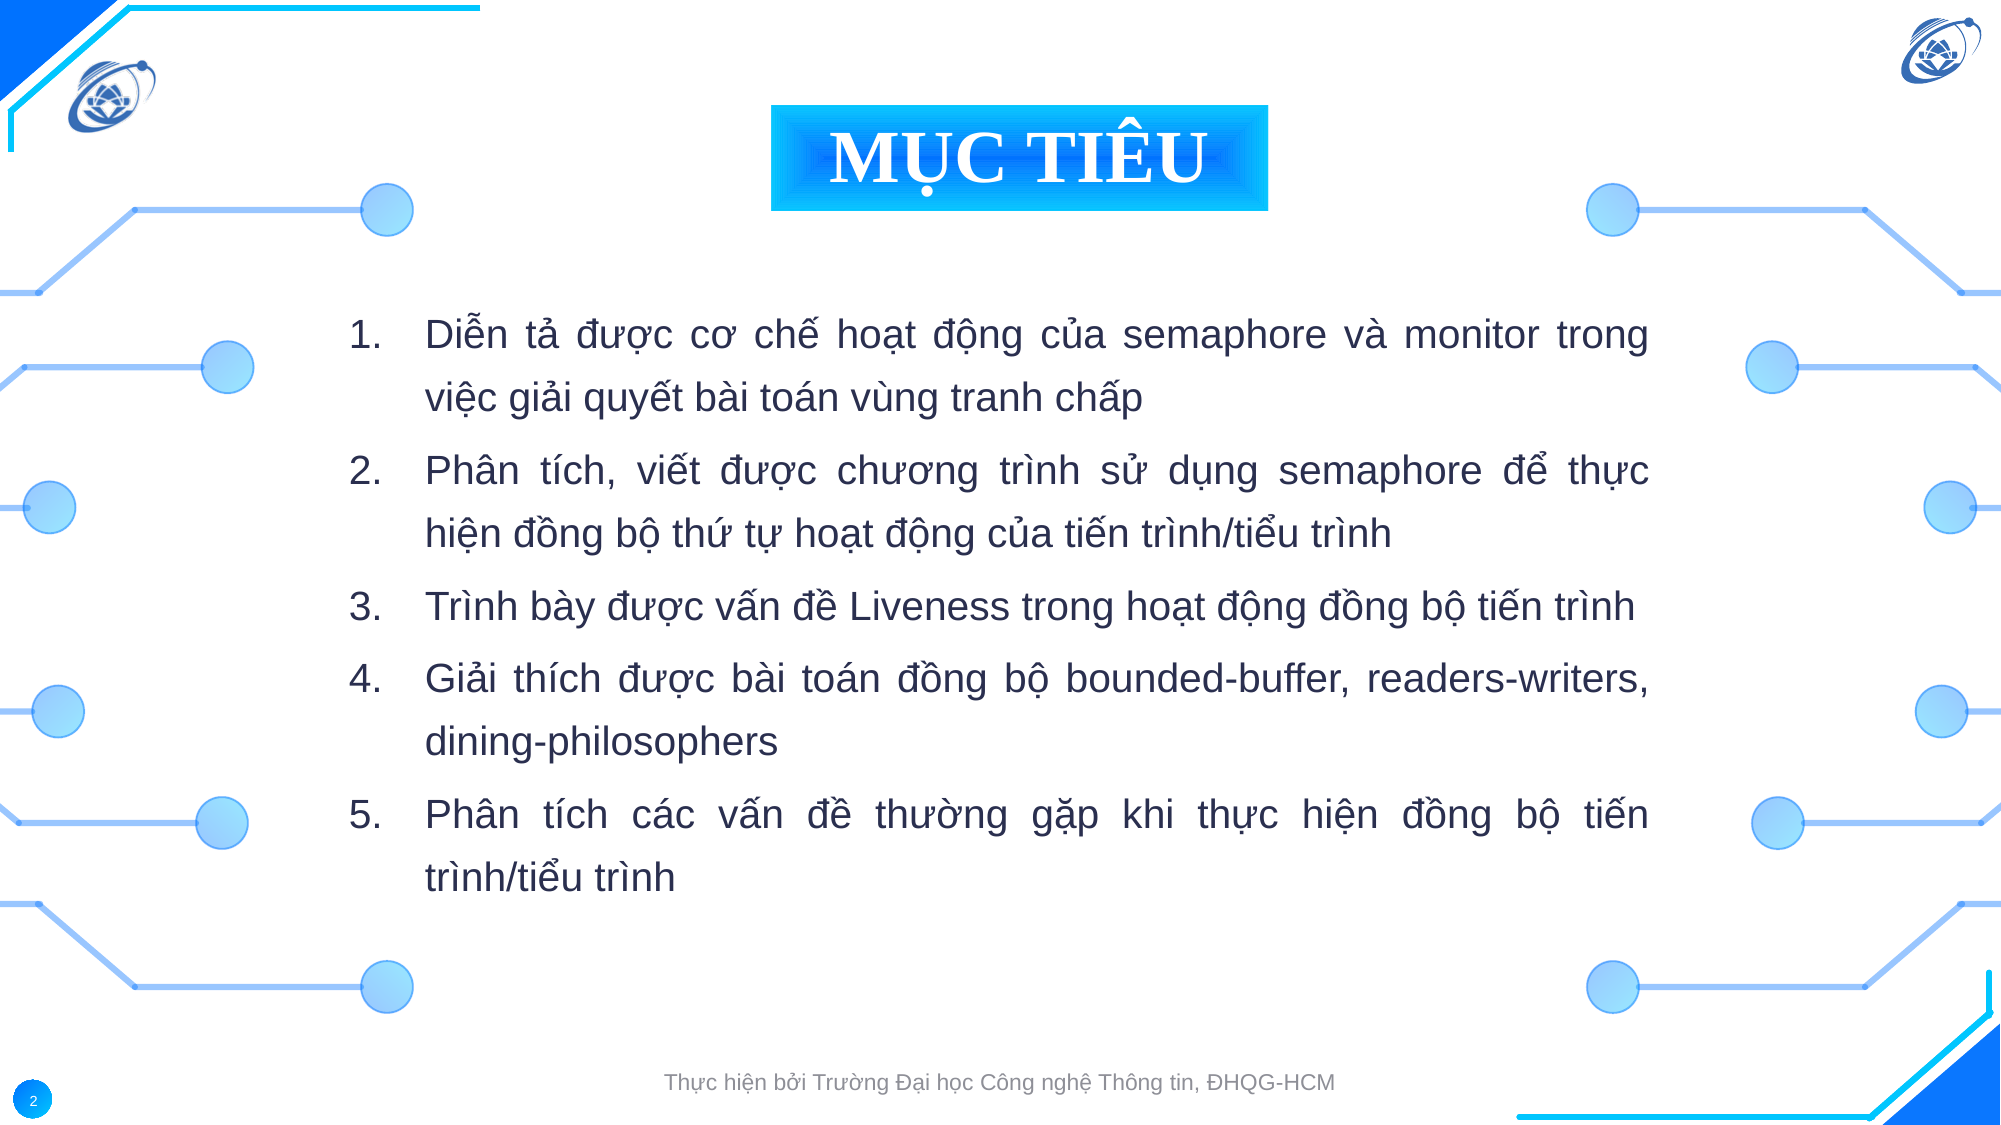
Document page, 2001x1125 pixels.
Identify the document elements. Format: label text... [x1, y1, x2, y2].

list MỤC TIÊU [797, 120, 1243, 196]
picture [67, 59, 157, 134]
footer Thực hiện bởi Trường Đại học Công nghệ Thông tin, ĐHQG-HCM [568, 1060, 1432, 1103]
slide_number 2 [9, 1077, 58, 1125]
list Diễn tả được cơ chế hoạt động của semaphore và monitor trong việc giải quyết bài toán vùng tranh chấp Phân tích, viết được chương trình sử dụng semaphore để thực hiện đồng bộ thứ tự hoạt động của tiến trình/tiểu trình Trình bày được vấn đề Liveness trong hoạt động đồng bộ tiến trình Giải thích được bài toán đồng bộ bounded-buffer, readers-writers, dining-philosophers Phân tích các vấn đề thường gặp khi thực hiện đồng bộ tiến trình/tiểu trình [333, 255, 1667, 938]
